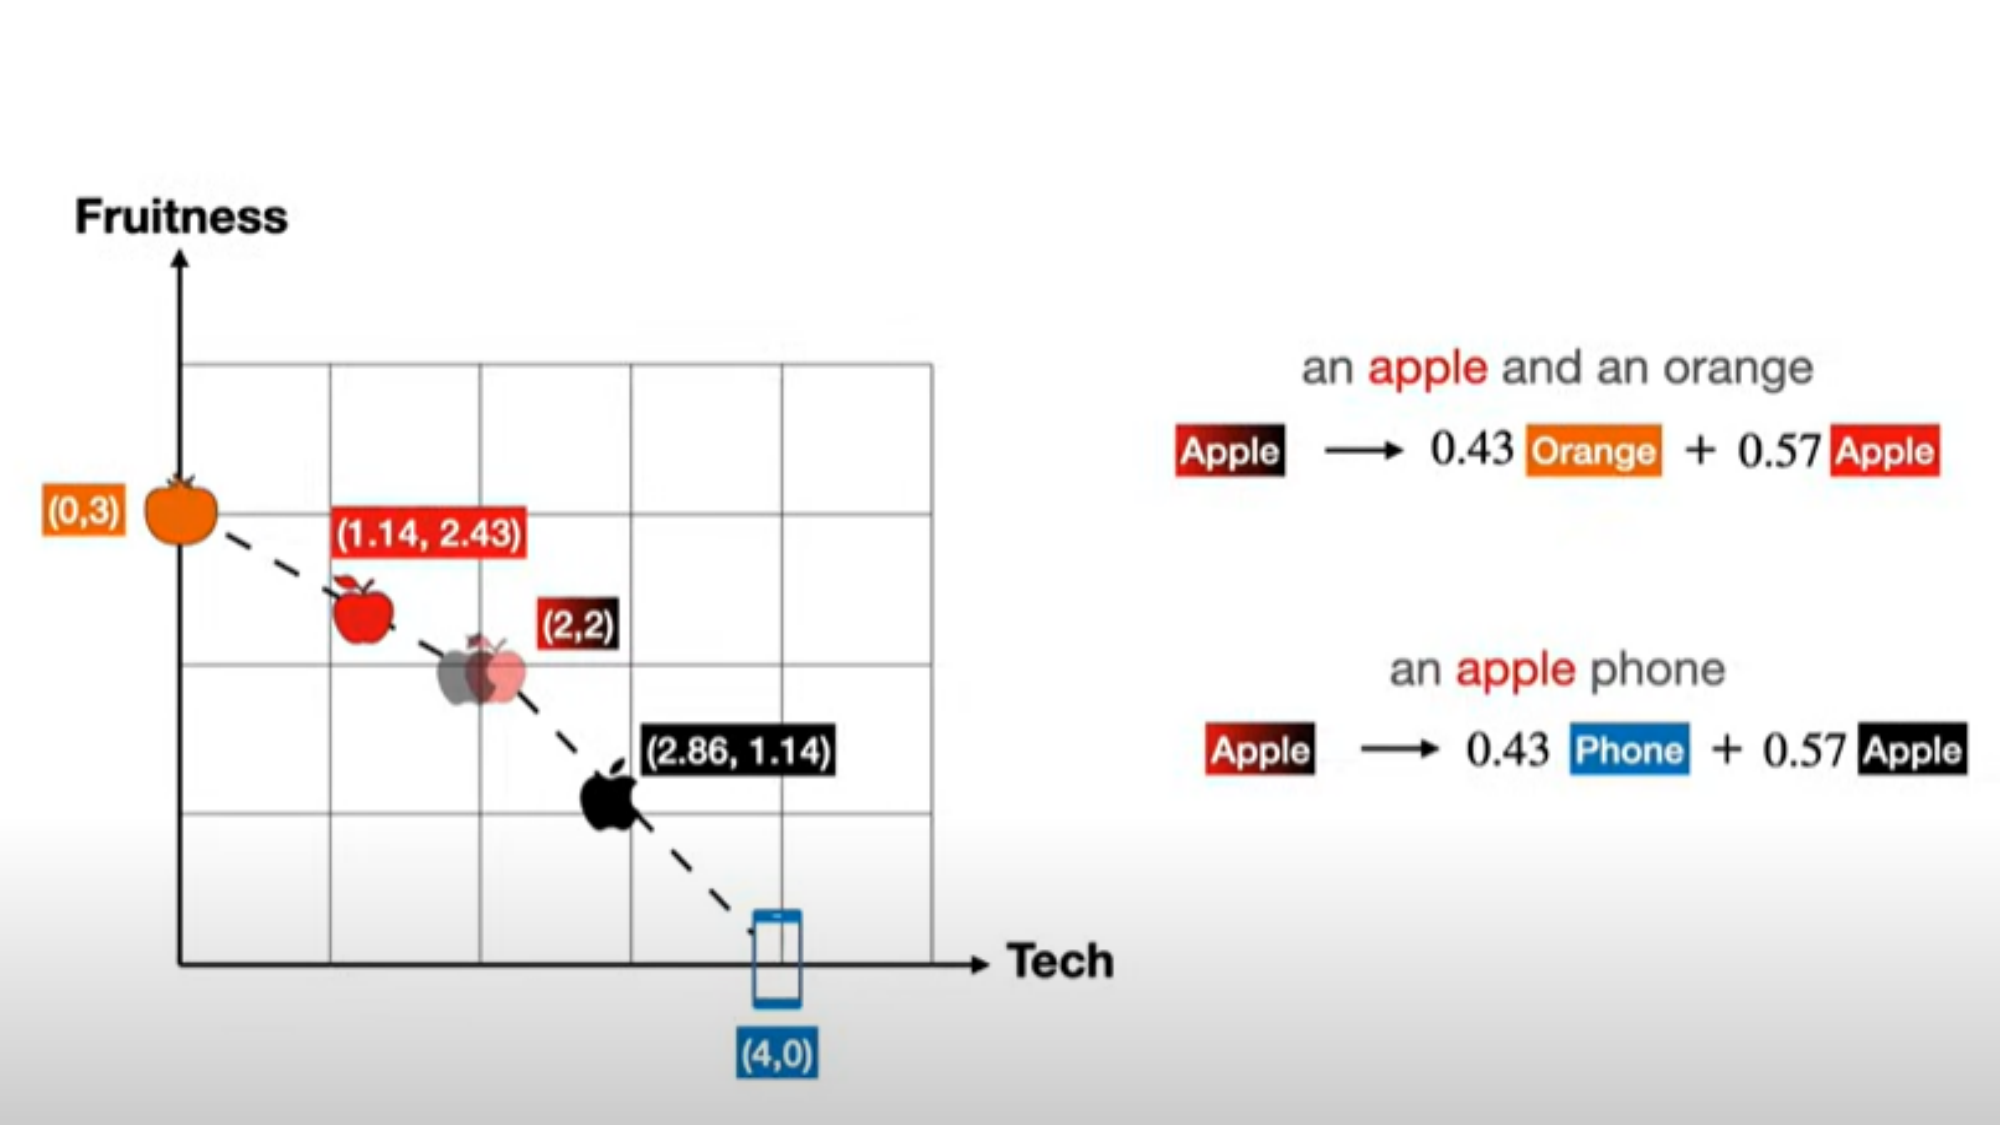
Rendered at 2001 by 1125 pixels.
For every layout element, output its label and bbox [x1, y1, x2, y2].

picture [0, 121, 2000, 1125]
